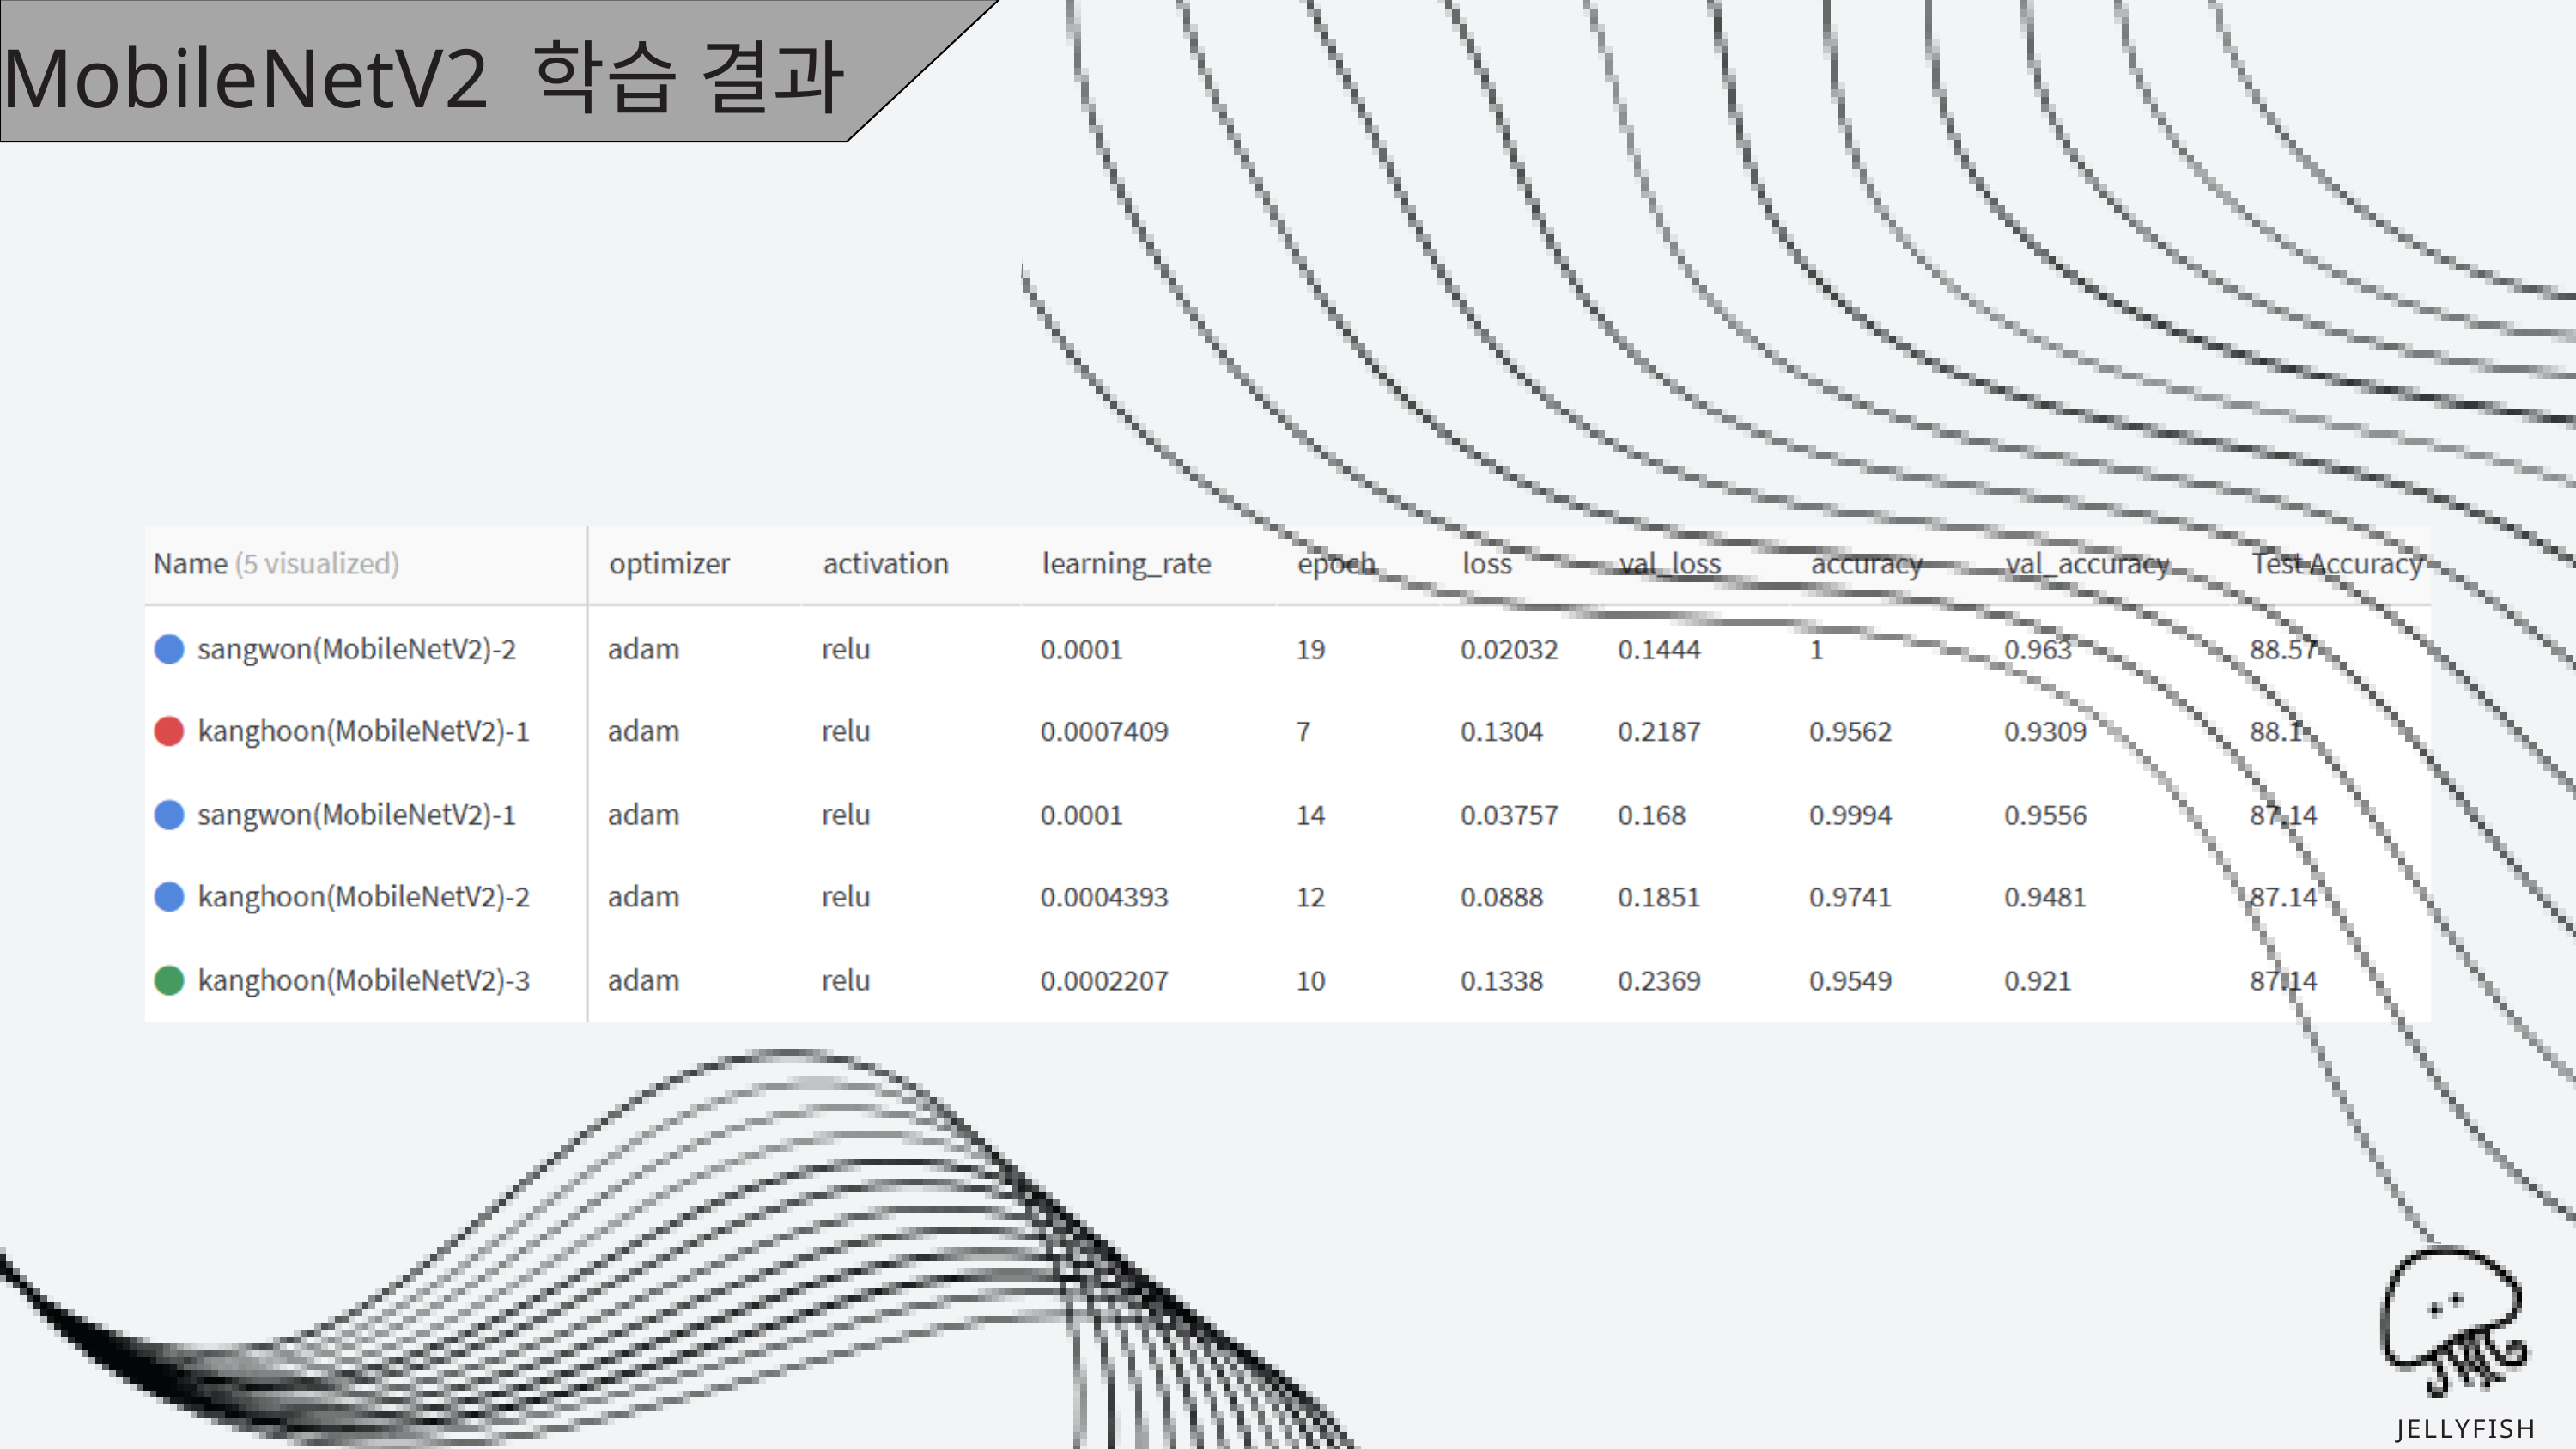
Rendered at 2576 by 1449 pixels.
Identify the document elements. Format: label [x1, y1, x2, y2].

text_box [0, 345, 1423, 1449]
text_box [1017, 0, 2576, 1245]
text_box [0, 0, 999, 142]
text_box [2356, 1245, 2576, 1441]
